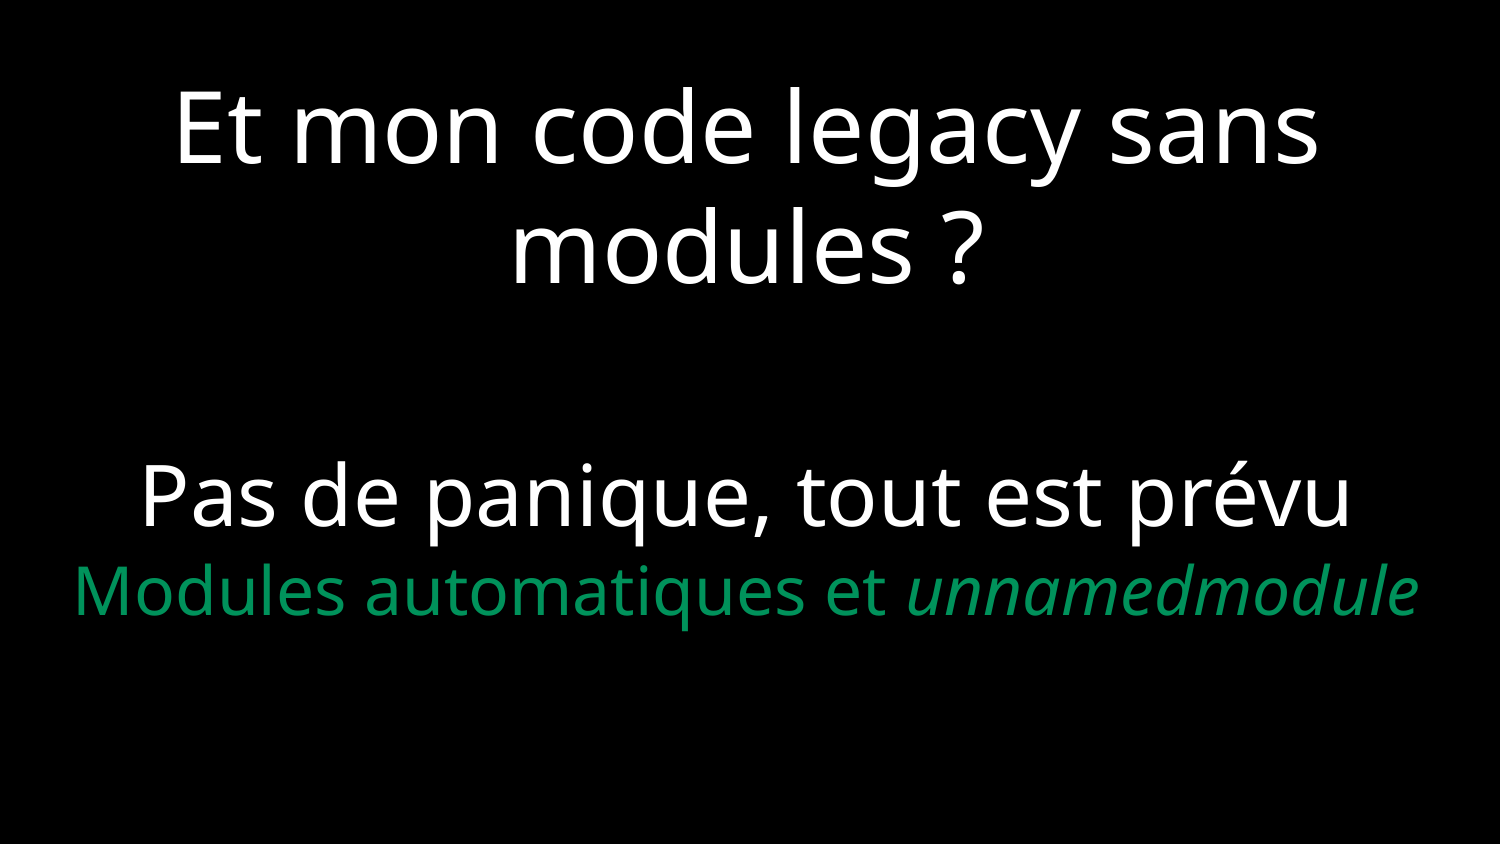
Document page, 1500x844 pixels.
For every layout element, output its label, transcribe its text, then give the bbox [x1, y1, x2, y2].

text_box Pas de panique, tout est prévu Modules automatiques et unnamedmodule [53, 433, 1441, 704]
list Et mon code legacy sans modules ? [53, 55, 1441, 326]
